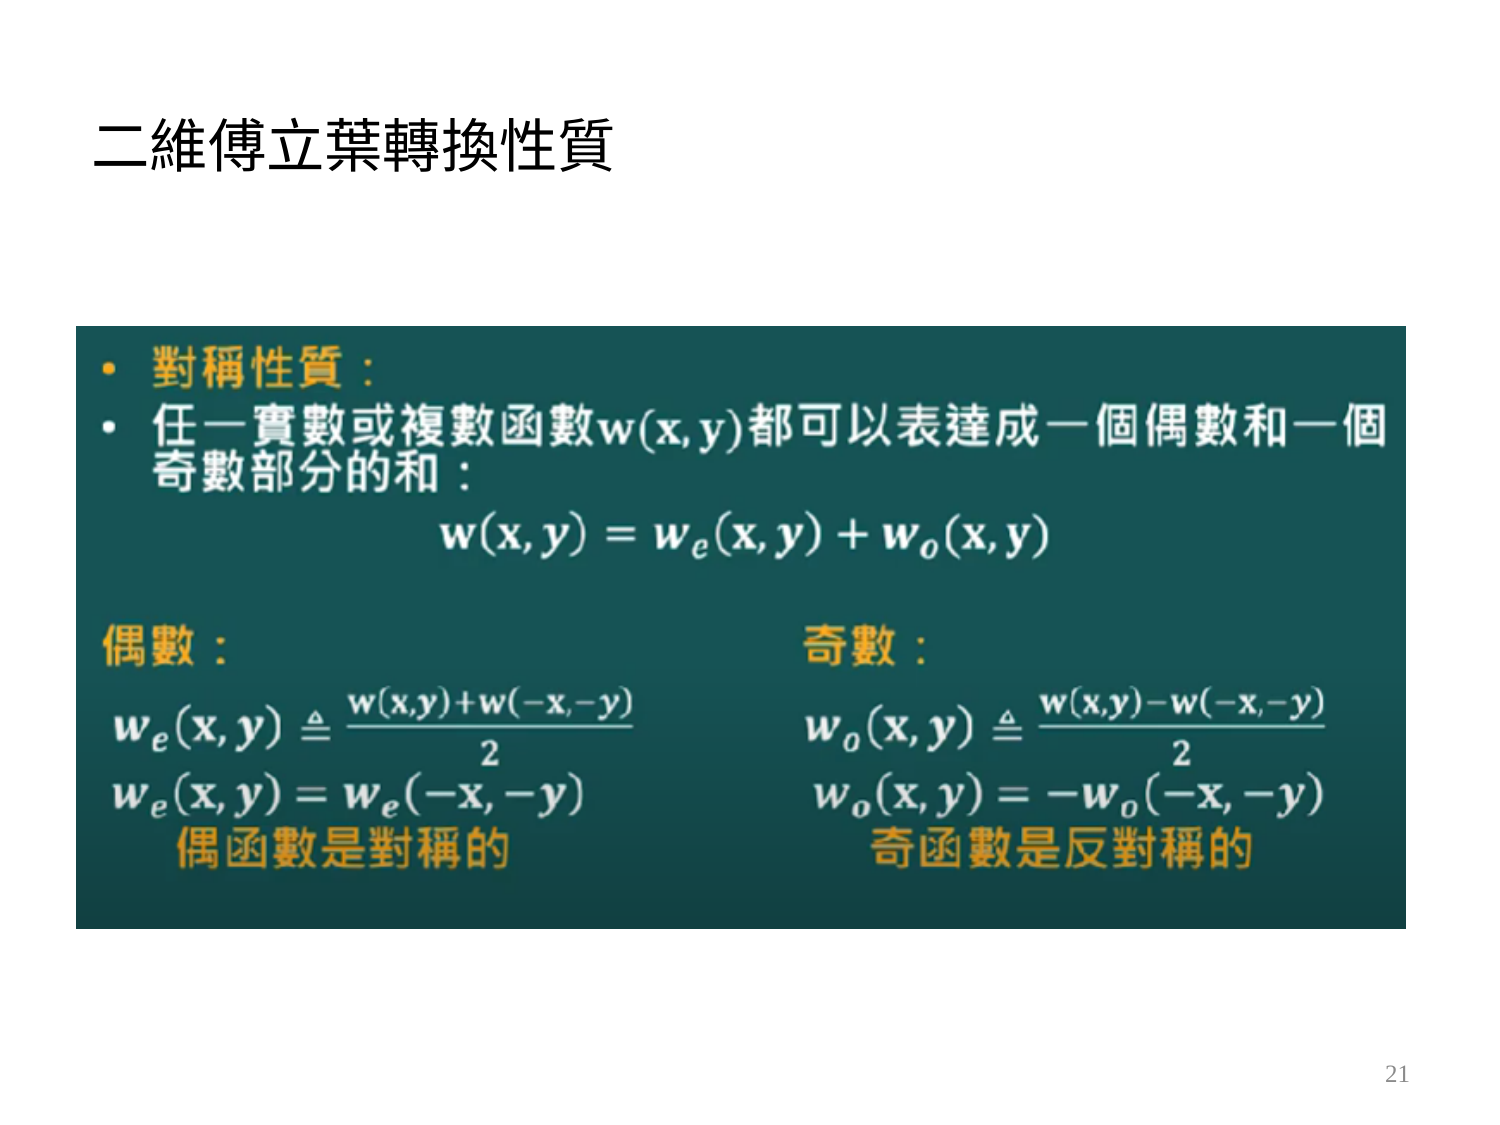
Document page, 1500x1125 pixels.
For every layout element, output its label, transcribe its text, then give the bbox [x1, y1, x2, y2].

title 二維傅立葉轉換性質 [76, 101, 1154, 242]
picture [76, 326, 1406, 929]
slide_number 21 [1074, 1042, 1425, 1103]
